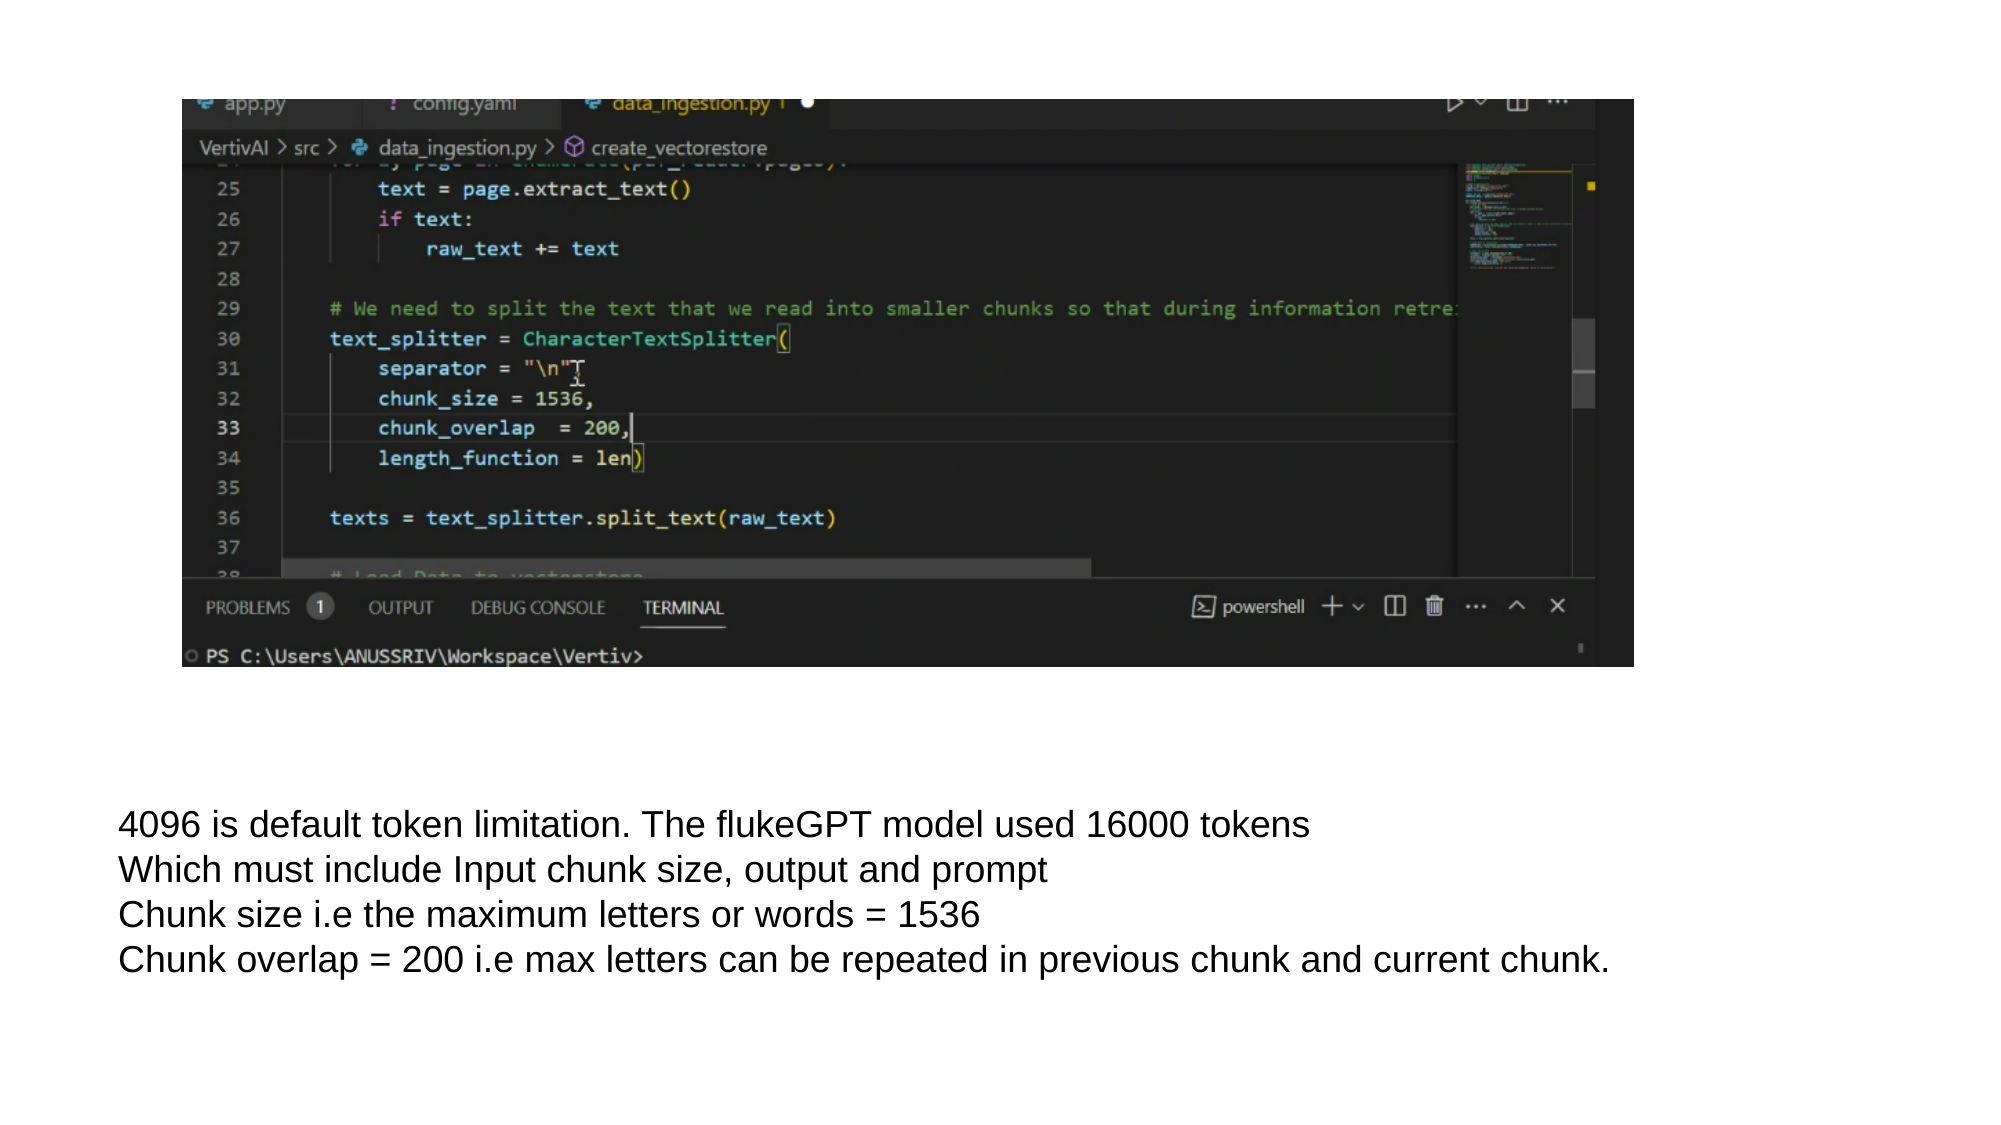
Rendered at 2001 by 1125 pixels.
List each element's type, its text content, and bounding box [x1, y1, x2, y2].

text_box 4096 is default token limitation. The flukeGPT model used 16000 tokens Which must include Input chunk size, output and prompt Chunk size i.e the maximum letters or words = 1536 Chunk overlap = 200 i.e max letters can be repeated in previous chunk and current chunk. [103, 799, 1837, 1025]
picture [182, 99, 1634, 667]
